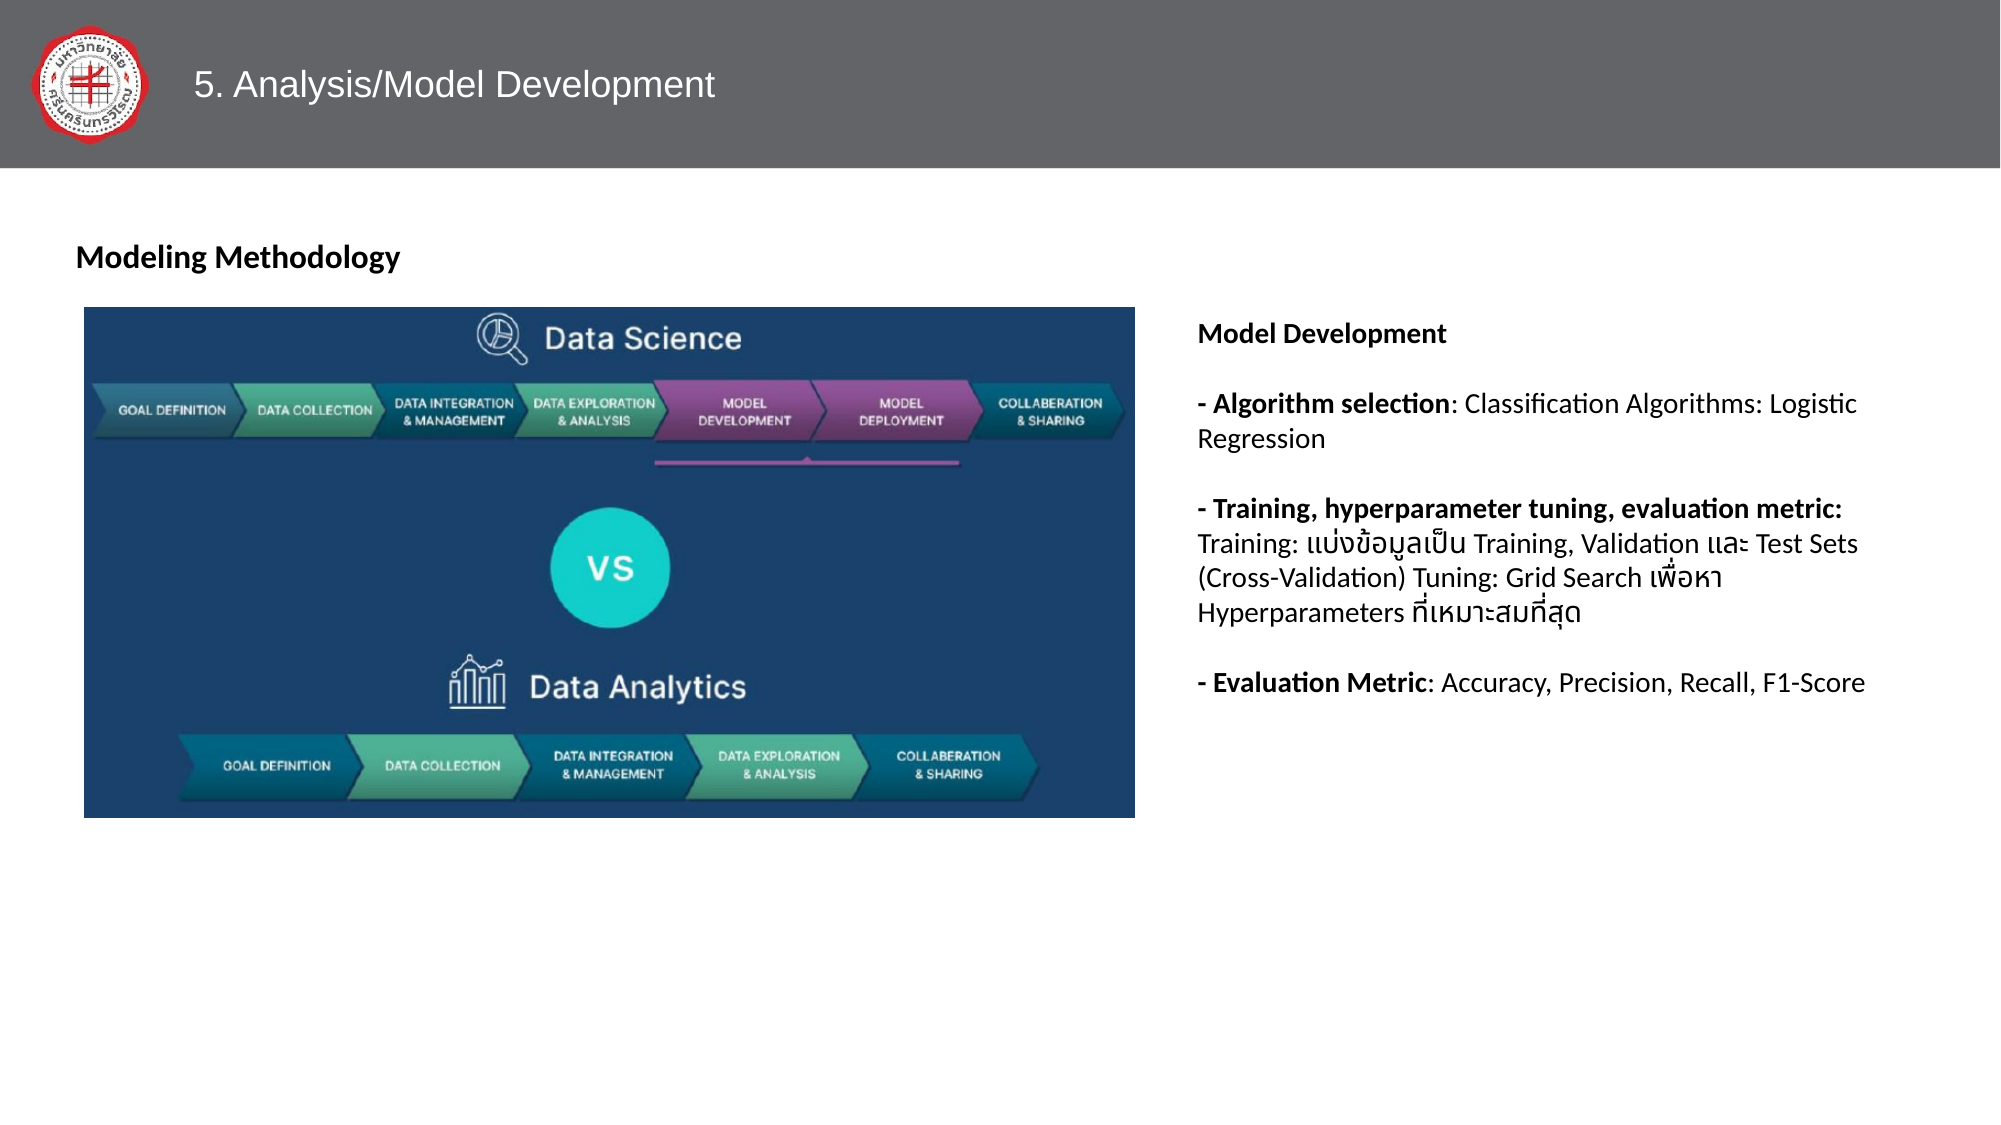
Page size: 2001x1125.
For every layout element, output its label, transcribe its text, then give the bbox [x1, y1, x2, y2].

picture [0, 0, 2001, 1125]
text_box 5. Analysis/Model Development [178, 57, 797, 109]
text_box Modeling Methodology [60, 228, 1423, 323]
text_box Model Development - Algorithm selection: Classification Algorithms: Logistic Regression - Training, hyperparameter tuning, evaluation metric: Training: แบ่งข้อมูลเป็น Training, Validation และ Test Sets (Cross-Validation) Tuning: Grid Search เพื่อหา Hyperparameters ที่เหมาะสมที่สุด - Evaluation Metric: Accuracy, Precision, Recall, F1-Score [1182, 306, 1932, 707]
